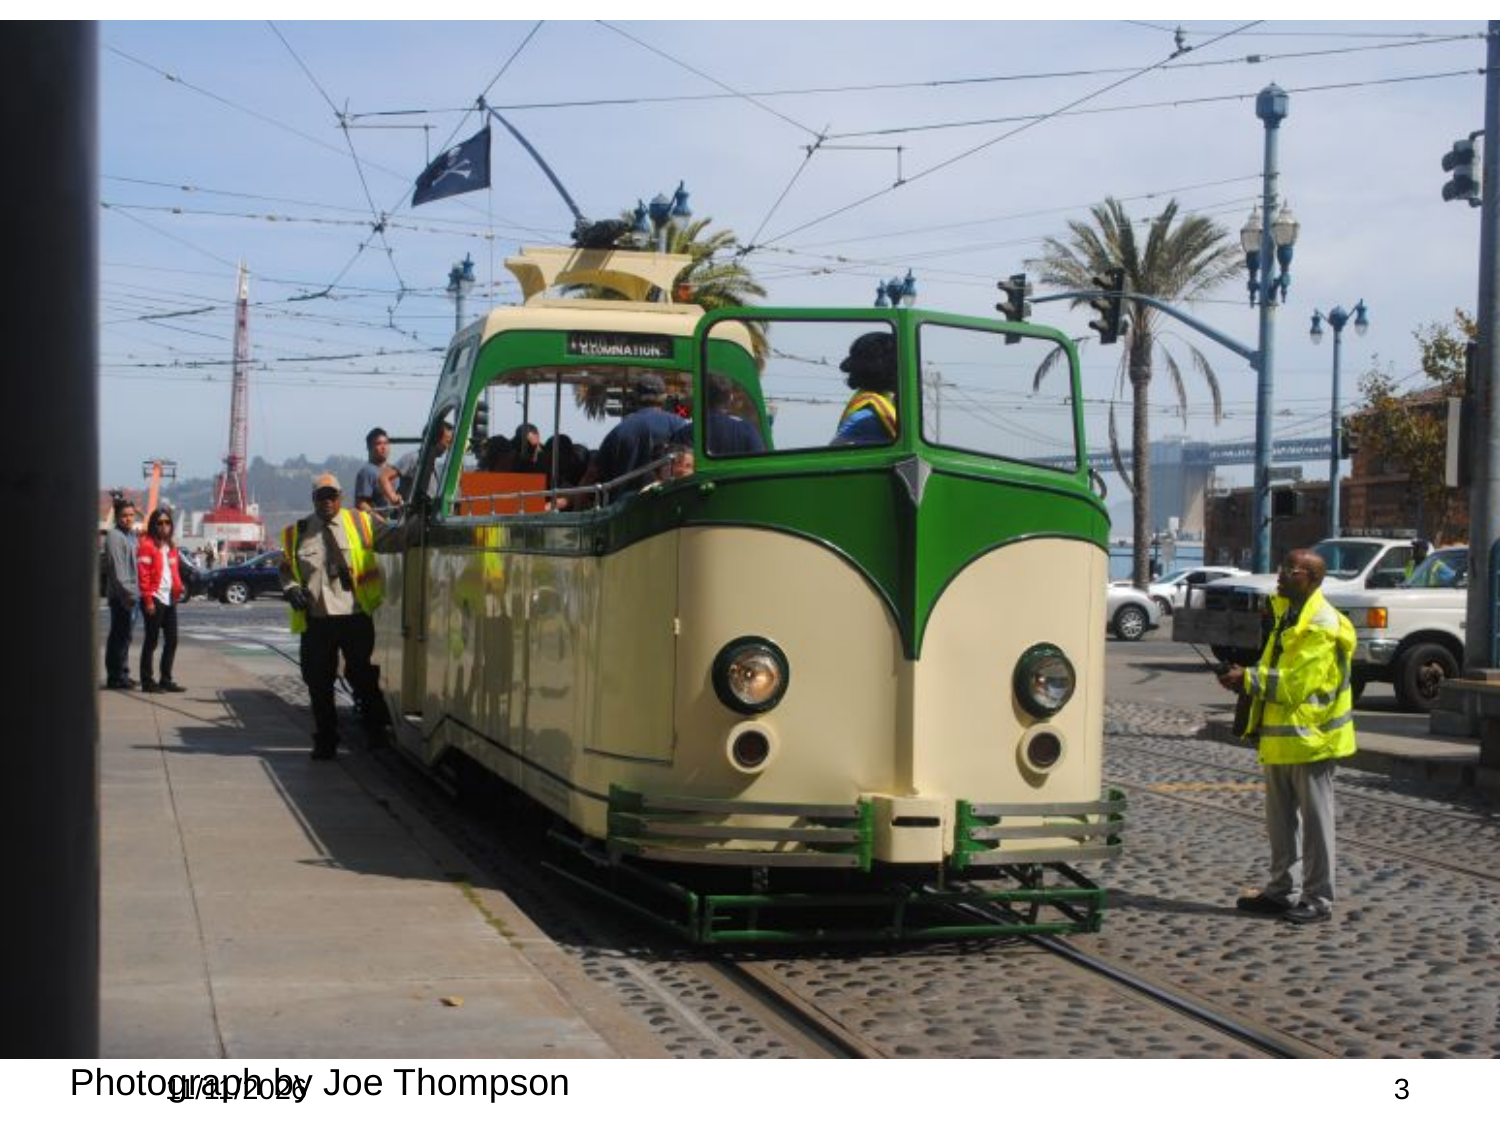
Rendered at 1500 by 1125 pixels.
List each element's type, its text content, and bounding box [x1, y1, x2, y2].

footer [549, 1066, 1026, 1113]
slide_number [149, 1066, 463, 1113]
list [0, 20, 1500, 1060]
slide_number 3 [1112, 1066, 1426, 1113]
text_box Photograph by Joe Thompson [463, 1066, 549, 1110]
text_box Photograph by Joe Thompson [54, 1066, 149, 1110]
